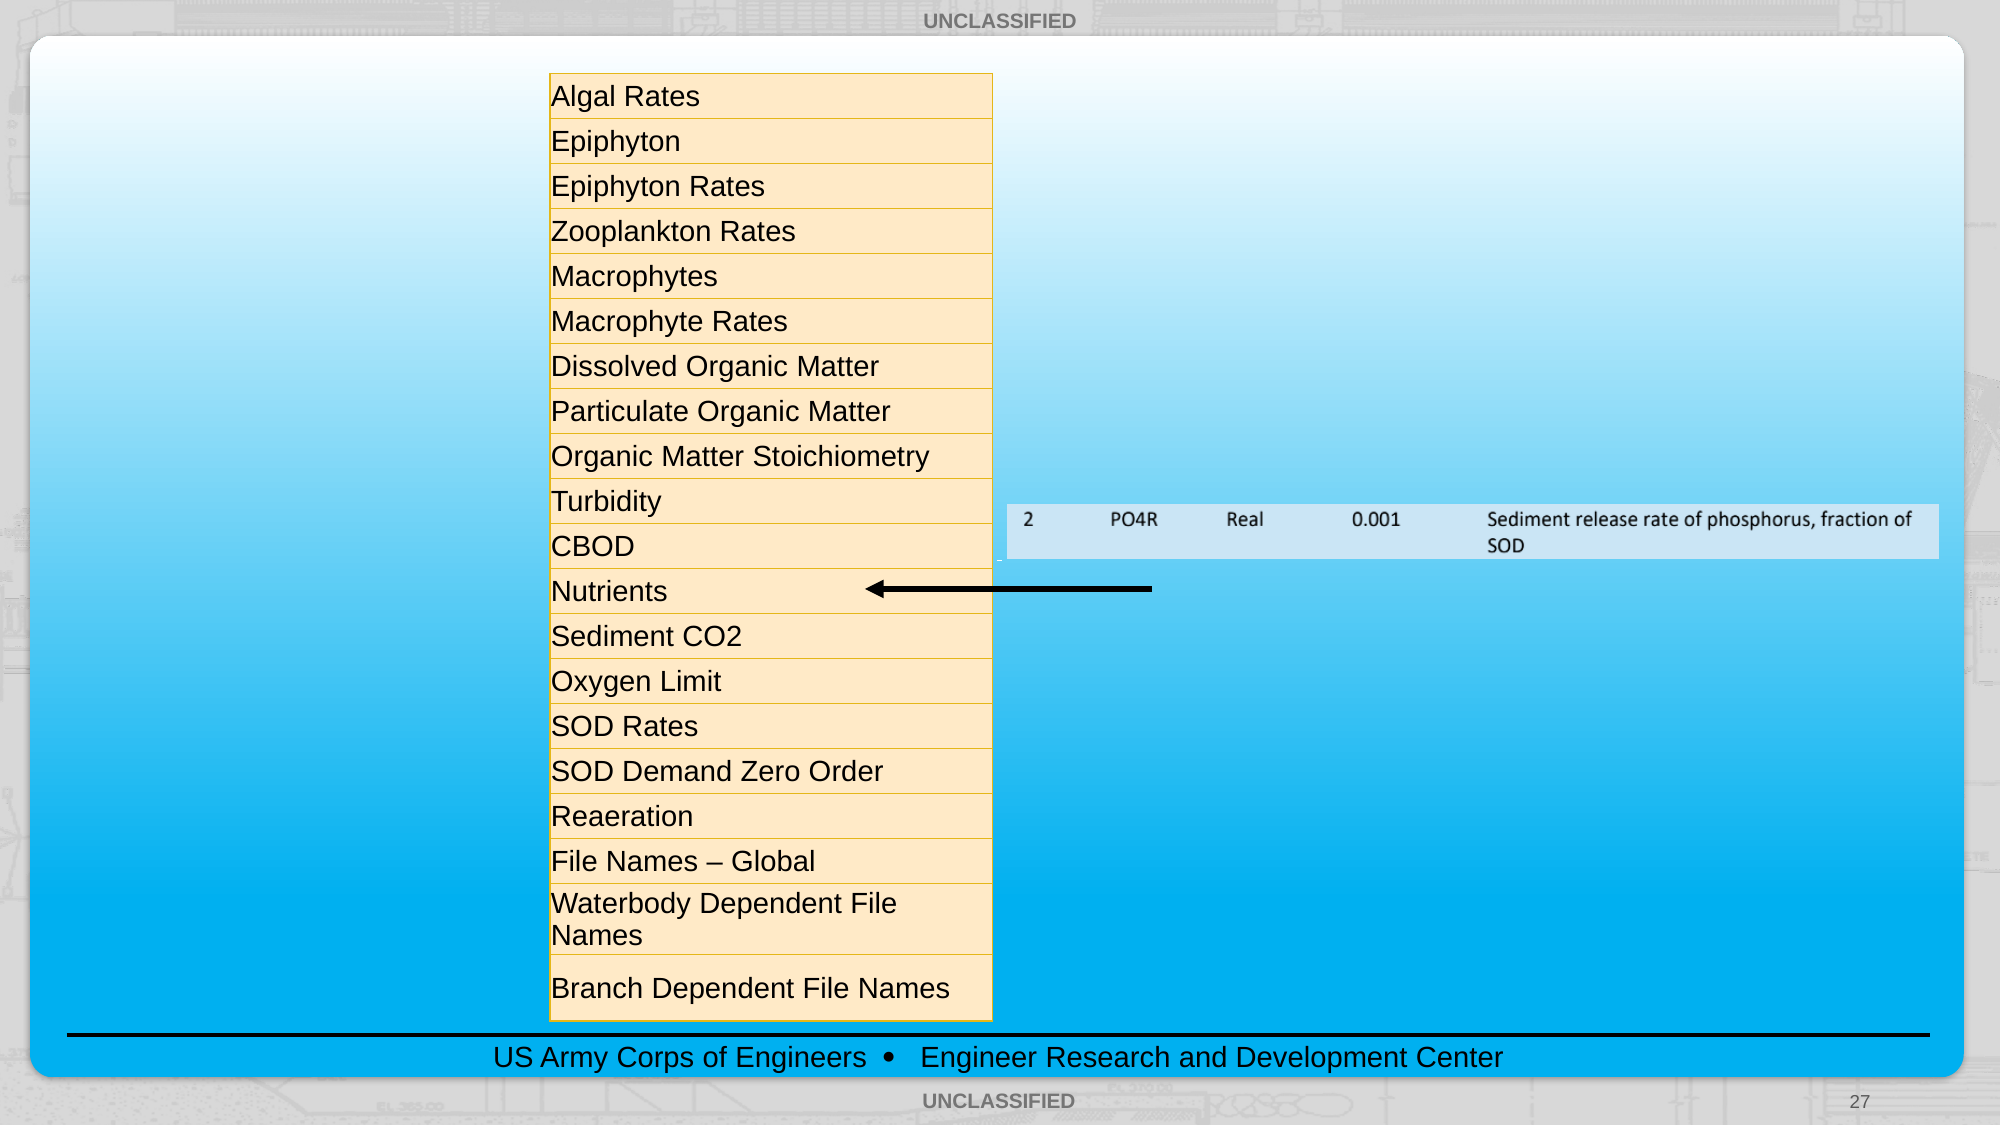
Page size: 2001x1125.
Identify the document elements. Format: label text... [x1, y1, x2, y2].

table_cell Reaeration [551, 794, 992, 838]
table_cell Waterbody Dependent File Names [551, 884, 992, 954]
table_cell Particulate Organic Matter [551, 389, 992, 433]
slide_number 27 [1830, 1077, 1998, 1125]
table_cell File Names – Global [551, 839, 992, 883]
table_cell Branch Dependent File Names [551, 955, 992, 1020]
table_cell Macrophyte Rates [551, 299, 992, 343]
table_cell Epiphyton [551, 119, 992, 163]
table_cell CBOD [551, 524, 992, 568]
table_header Algal Rates [551, 74, 992, 118]
table_cell Epiphyton Rates [551, 164, 992, 208]
table_cell Dissolved Organic Matter [551, 344, 992, 388]
table_cell Turbidity [551, 479, 992, 523]
table_cell SOD Rates [551, 704, 992, 748]
table_cell Macrophytes [551, 254, 992, 298]
table_cell Oxygen Limit [551, 659, 992, 703]
table_cell SOD Demand Zero Order [551, 749, 992, 793]
picture [1007, 504, 1940, 559]
table_cell Zooplankton Rates [551, 209, 992, 253]
table_cell Nutrients [551, 569, 992, 613]
table_cell Sediment CO2 [551, 614, 992, 658]
table_cell Organic Matter Stoichiometry [551, 434, 992, 478]
picture [0, 0, 2000, 1125]
